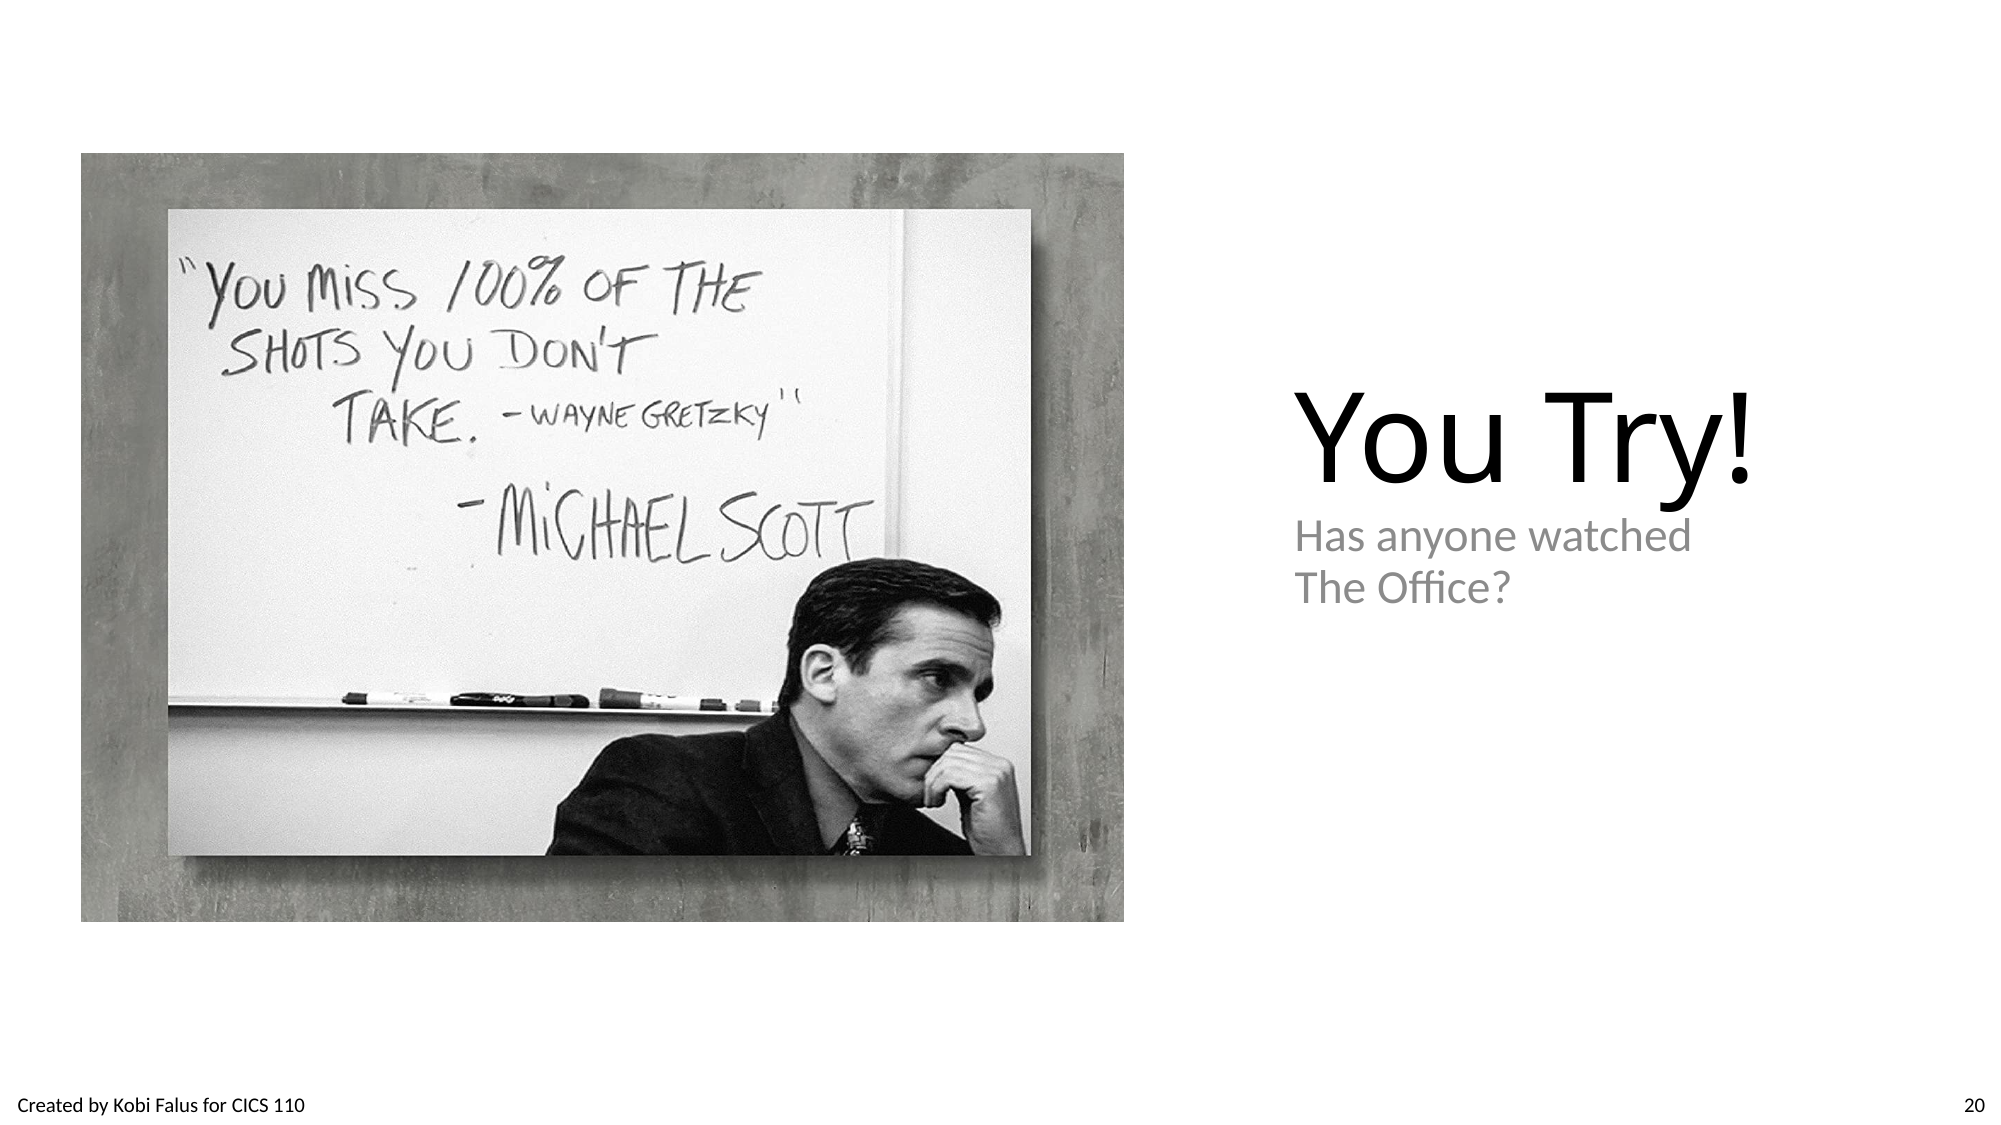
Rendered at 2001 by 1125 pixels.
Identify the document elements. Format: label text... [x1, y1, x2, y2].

list Has anyone watched The Office? [1279, 503, 1878, 622]
title You Try! [1279, 218, 1884, 518]
picture [81, 153, 1124, 922]
